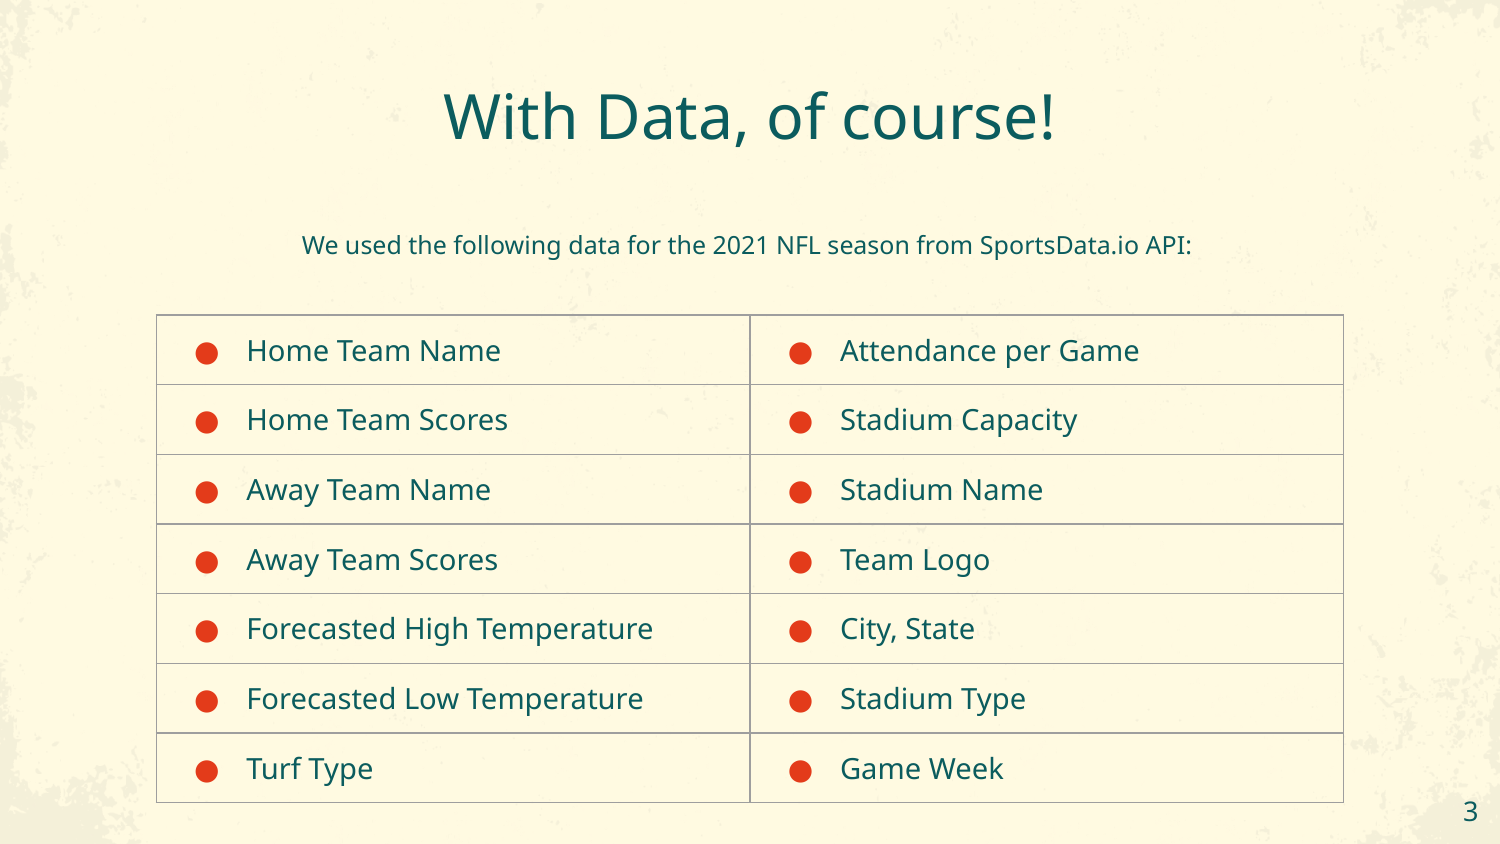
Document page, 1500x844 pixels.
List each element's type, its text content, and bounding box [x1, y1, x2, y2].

title With Data, of course! [118, 70, 1382, 150]
table_cell Turf Type [157, 734, 749, 802]
table_header Attendance per Game [751, 316, 1343, 384]
table_cell Team Logo [751, 525, 1343, 593]
text_box We used the following data for the 2021 NFL season from SportsData.io API: [156, 214, 1339, 275]
table_cell Away Team Name [157, 455, 749, 523]
slide_number ‹#› [1403, 779, 1494, 844]
table_header Home Team Name [157, 316, 749, 384]
table_cell Forecasted Low Temperature [157, 664, 749, 732]
table_cell Away Team Scores [157, 525, 749, 593]
table_cell Stadium Type [751, 664, 1343, 732]
table_cell Forecasted High Temperature [157, 594, 749, 663]
table_cell Game Week [751, 734, 1343, 802]
table_cell City, State [751, 594, 1343, 663]
table_cell Home Team Scores [157, 385, 749, 454]
table_cell Stadium Capacity [751, 385, 1343, 454]
table_cell Stadium Name [751, 455, 1343, 523]
